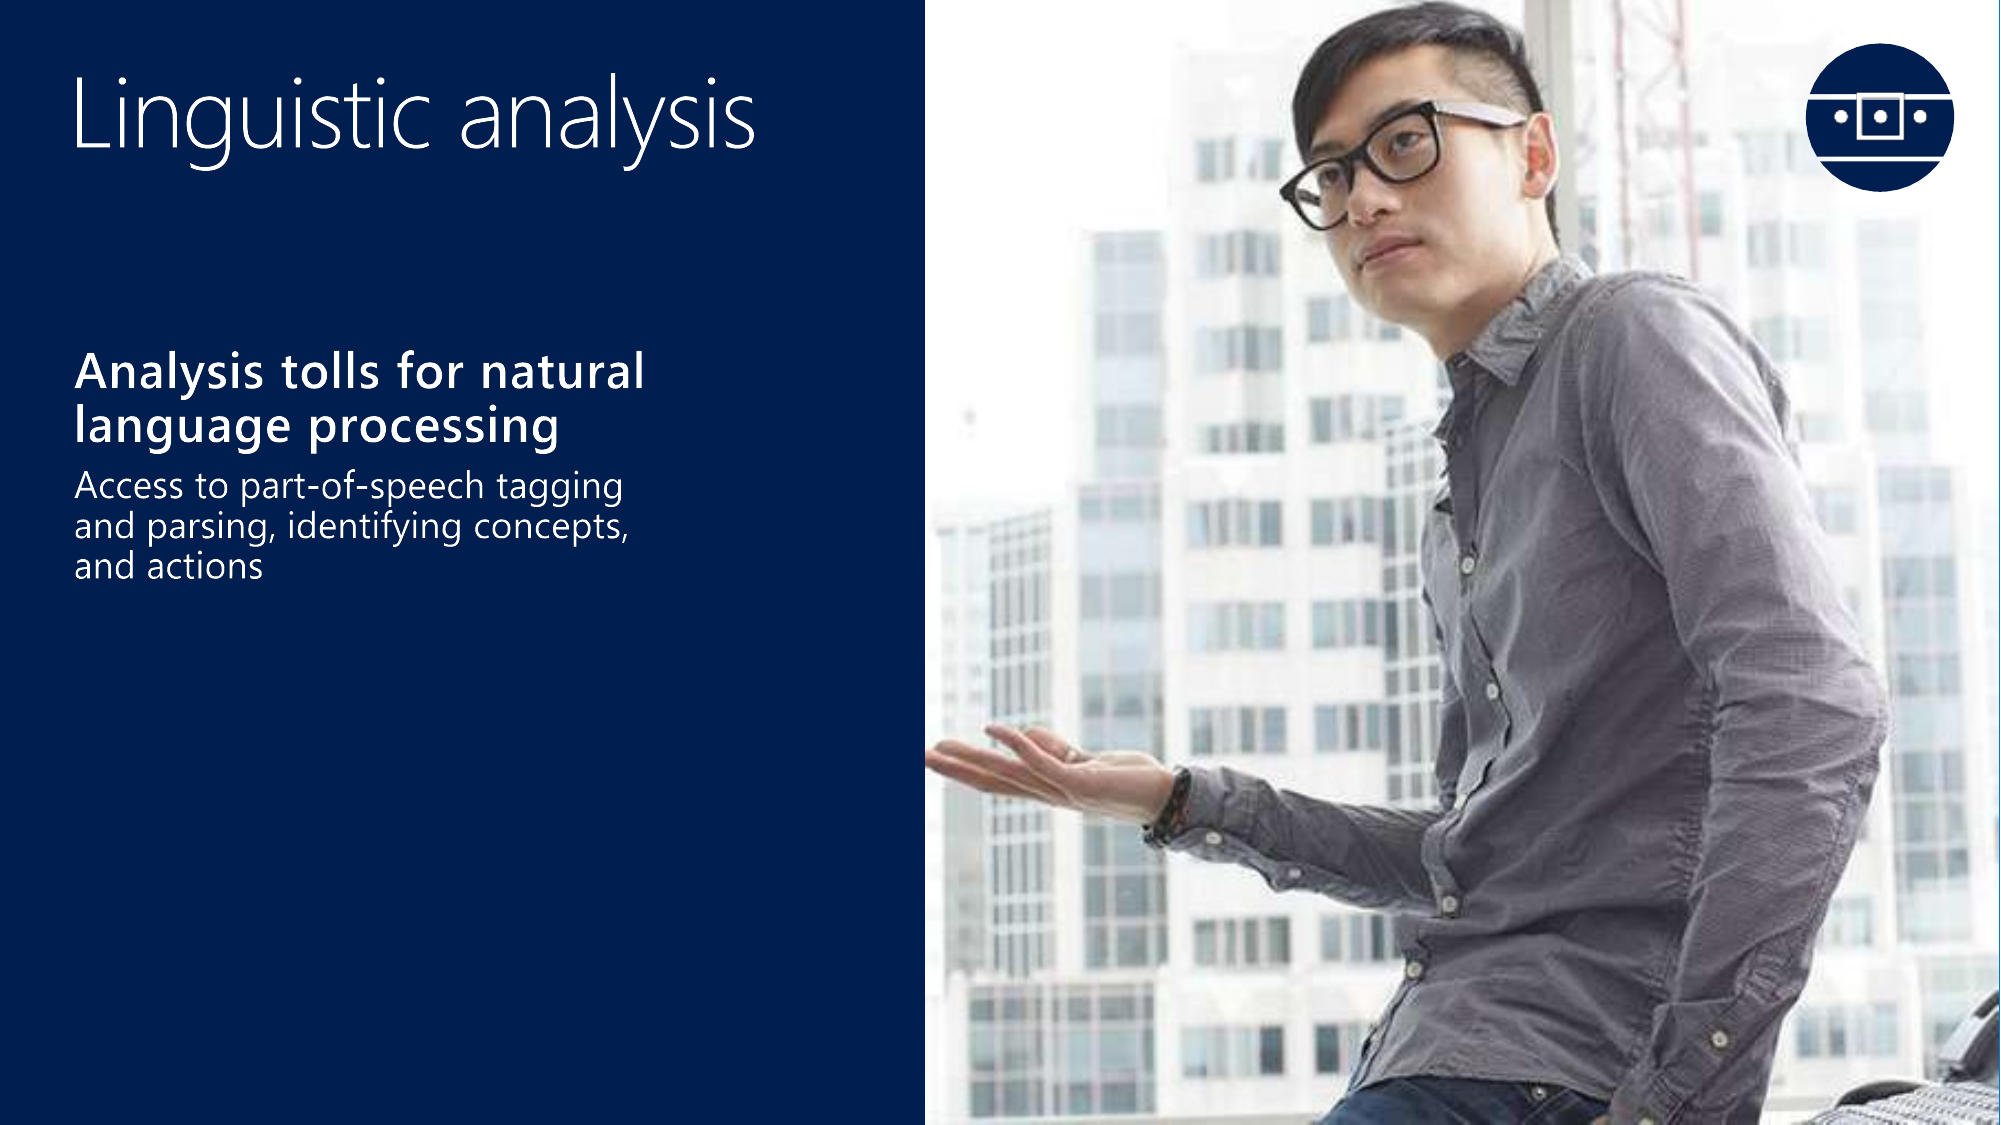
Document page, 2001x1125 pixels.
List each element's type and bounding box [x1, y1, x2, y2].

text_box [322, 469, 355, 499]
text_box [1805, 99, 1817, 157]
text_box [0, 0, 925, 1125]
text_box [1840, 180, 1921, 192]
text_box [74, 350, 642, 400]
text_box [1944, 80, 1951, 95]
text_box [1817, 53, 1944, 180]
text_box [75, 550, 262, 580]
text_box [74, 471, 305, 507]
text_box [77, 404, 557, 454]
text_box [75, 510, 627, 548]
text_box [77, 73, 754, 172]
text_box [371, 470, 621, 507]
text_box [1809, 78, 1817, 95]
text_box [1944, 99, 1955, 156]
text_box [1843, 43, 1917, 53]
text_box [925, 0, 1999, 1125]
